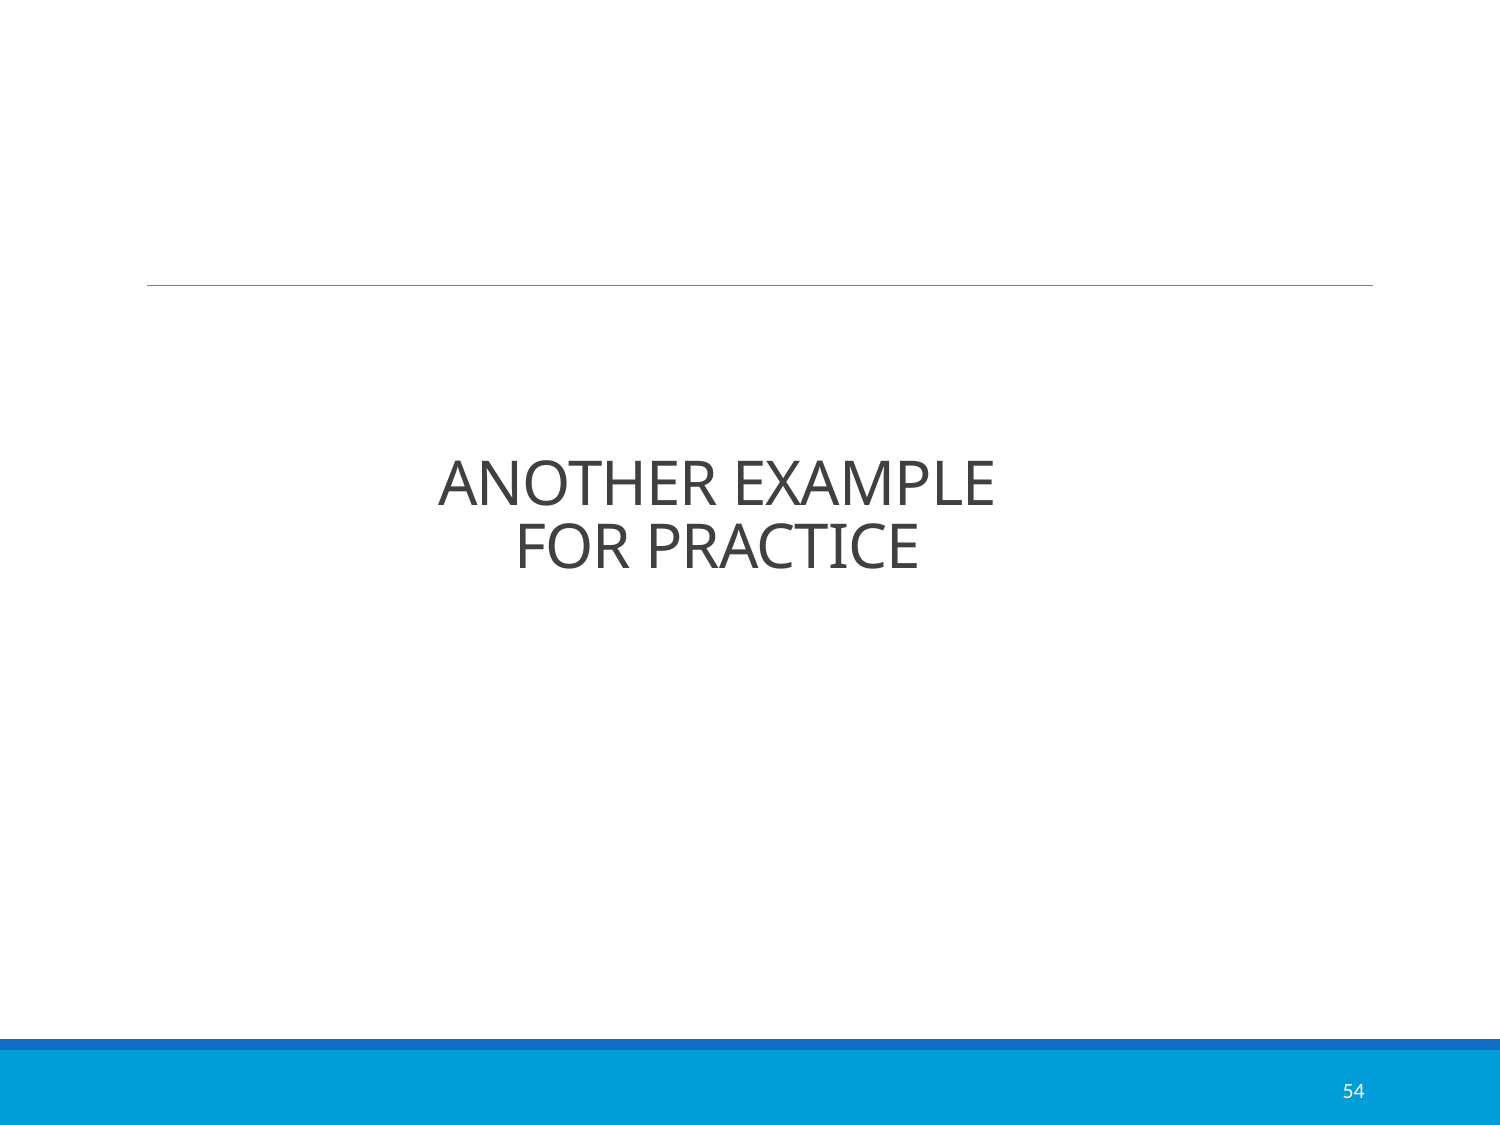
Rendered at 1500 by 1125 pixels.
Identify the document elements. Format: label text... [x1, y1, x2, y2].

title ANOTHER EXAMPLE FOR PRACTICE [98, 446, 1337, 589]
slide_number 54 [1218, 1059, 1380, 1120]
